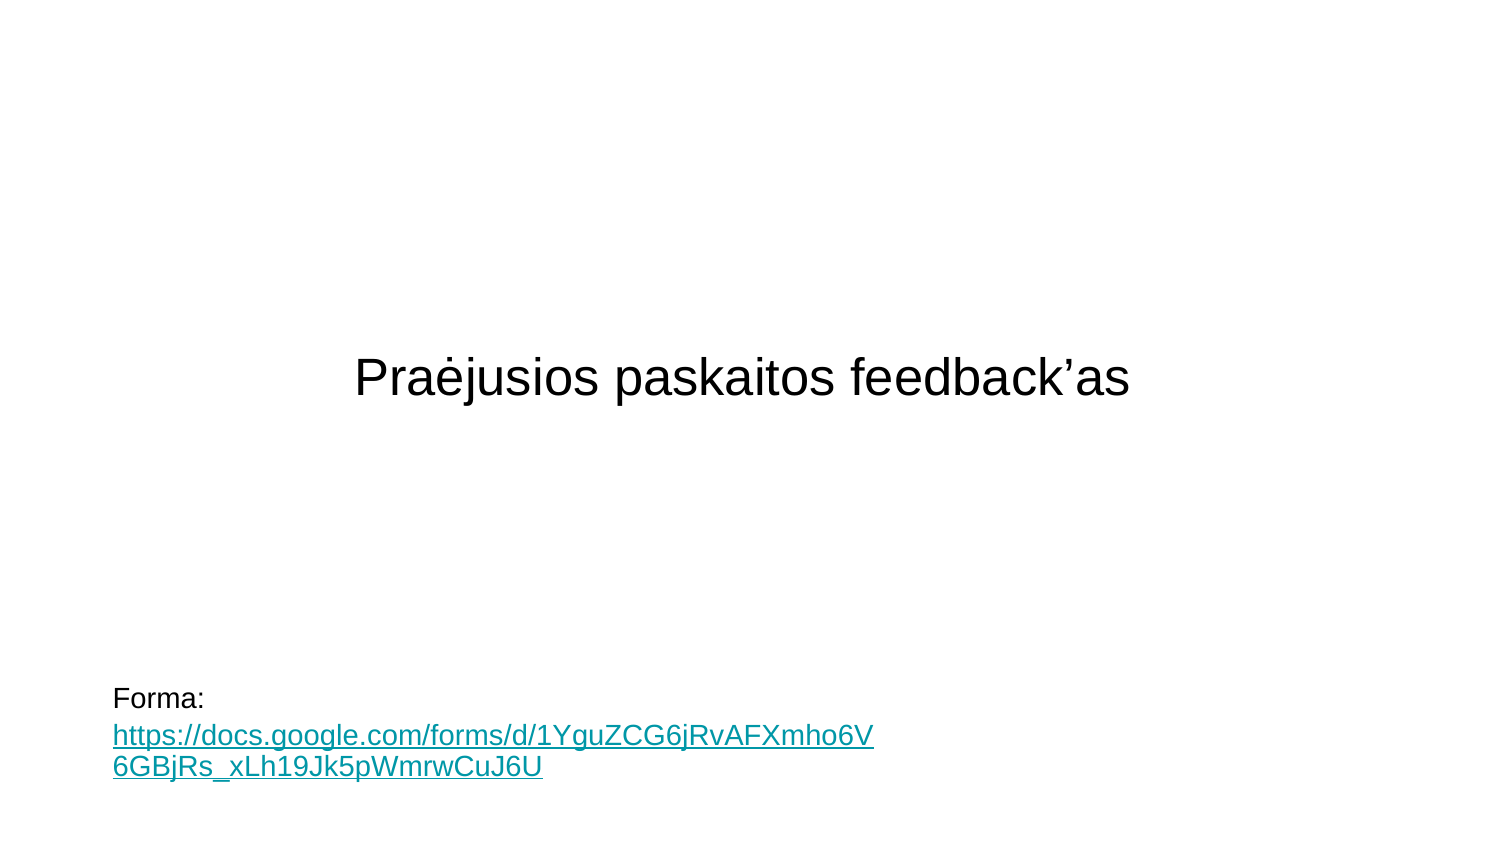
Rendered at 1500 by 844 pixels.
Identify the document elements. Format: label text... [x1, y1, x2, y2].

title Praėjusios paskaitos feedback’as [339, 327, 1161, 422]
text_box Forma: https://docs.google.com/forms/d/1YguZCG6jRvAFXmho6V6GBjRs_xLh19Jk5pWmrwCuJ6U [22, 662, 900, 803]
